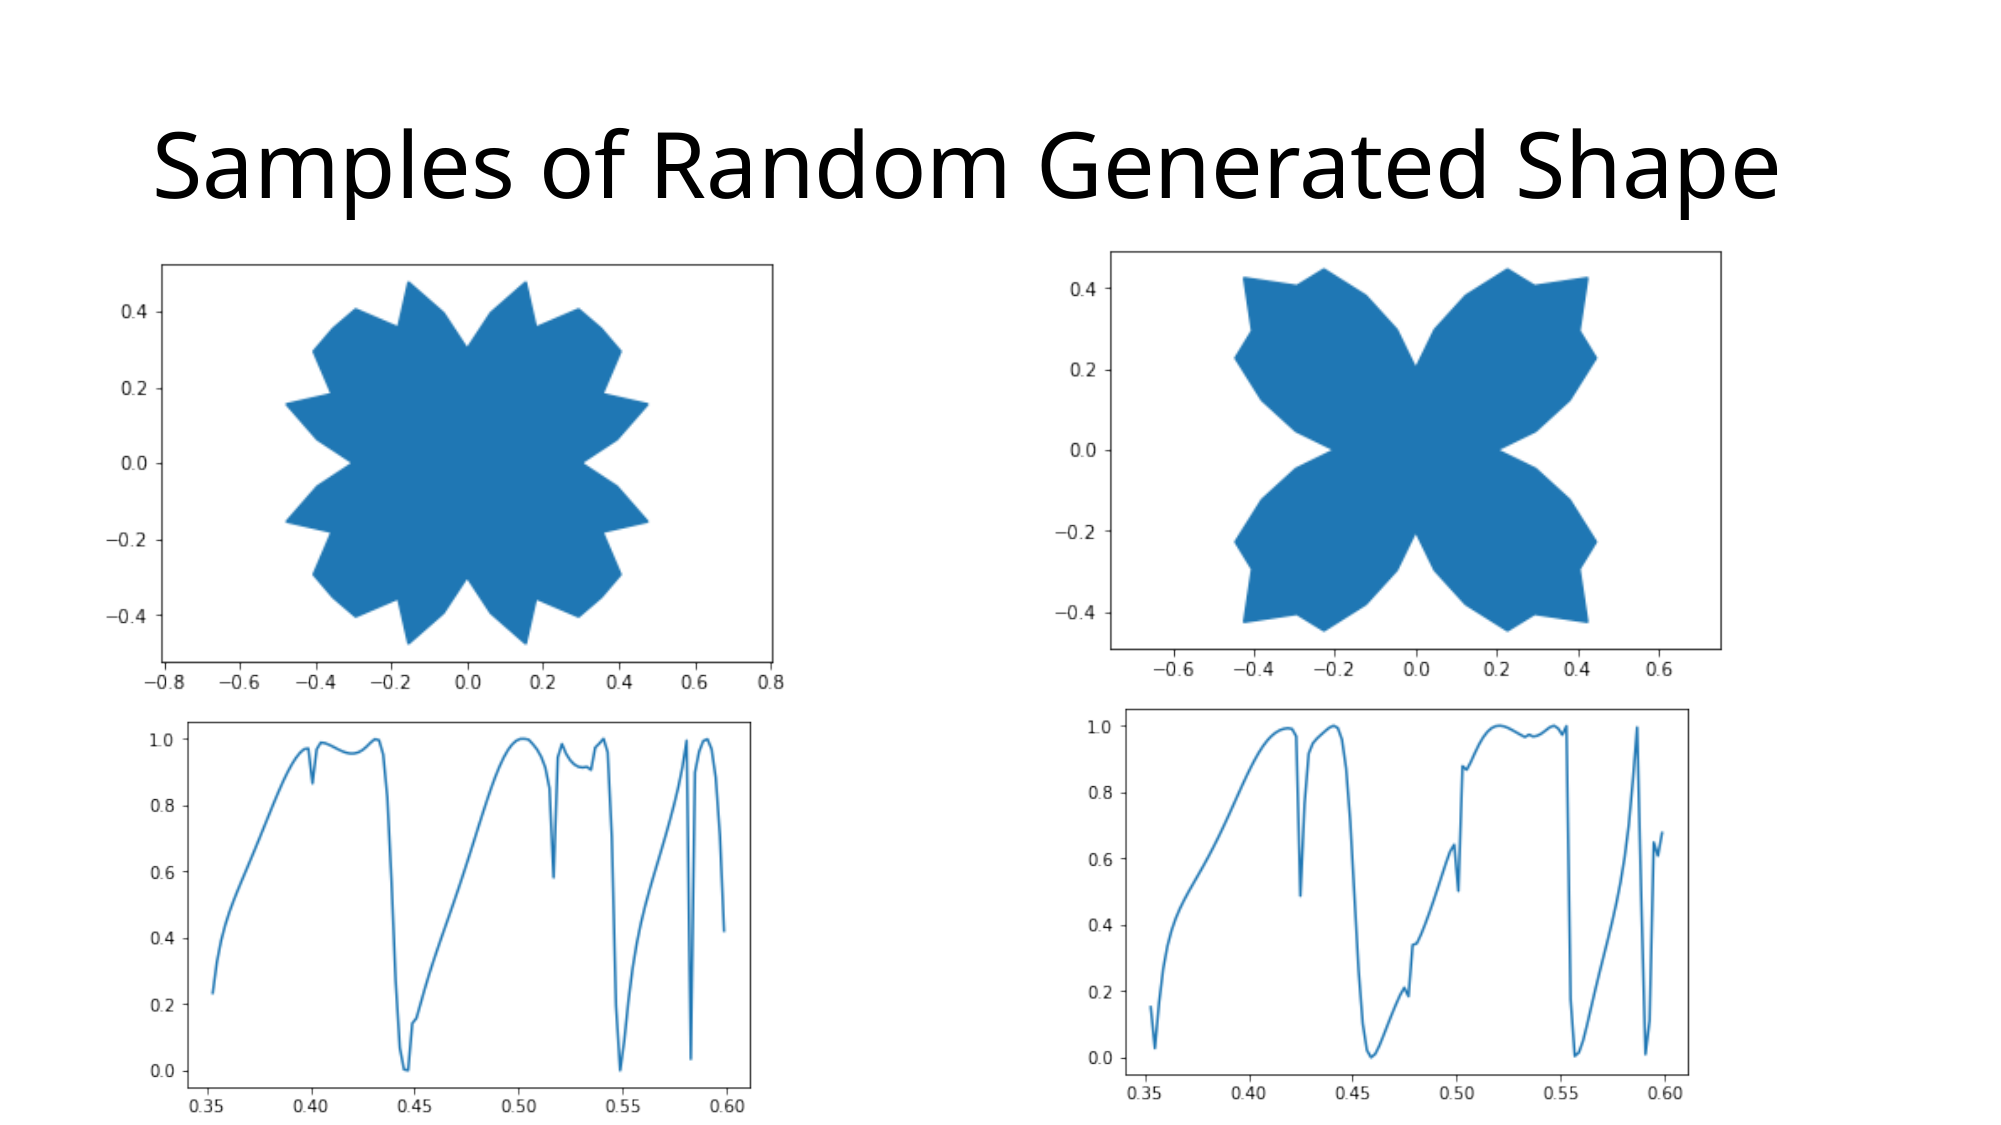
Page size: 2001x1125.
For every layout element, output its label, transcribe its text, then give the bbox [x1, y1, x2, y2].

picture [92, 246, 798, 1125]
title Samples of Random Generated Shape [137, 59, 1863, 278]
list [1041, 233, 1739, 693]
picture [1075, 692, 1705, 1115]
